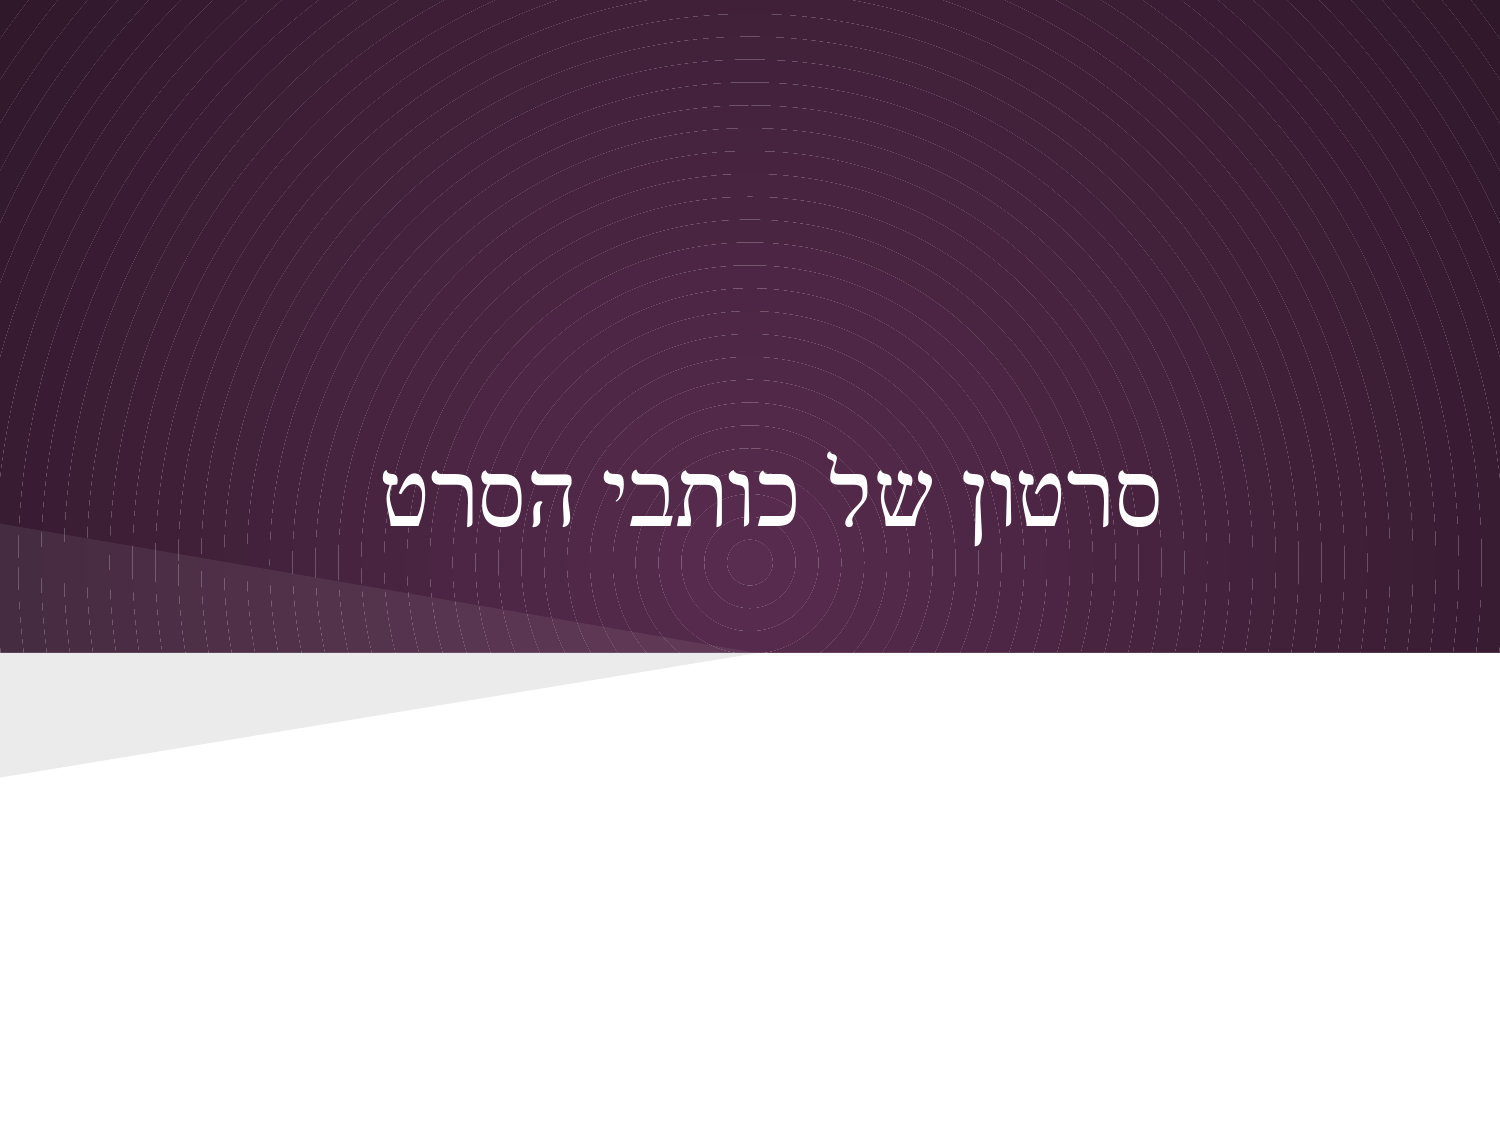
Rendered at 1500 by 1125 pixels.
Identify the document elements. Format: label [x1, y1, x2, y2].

title [135, 290, 1411, 562]
